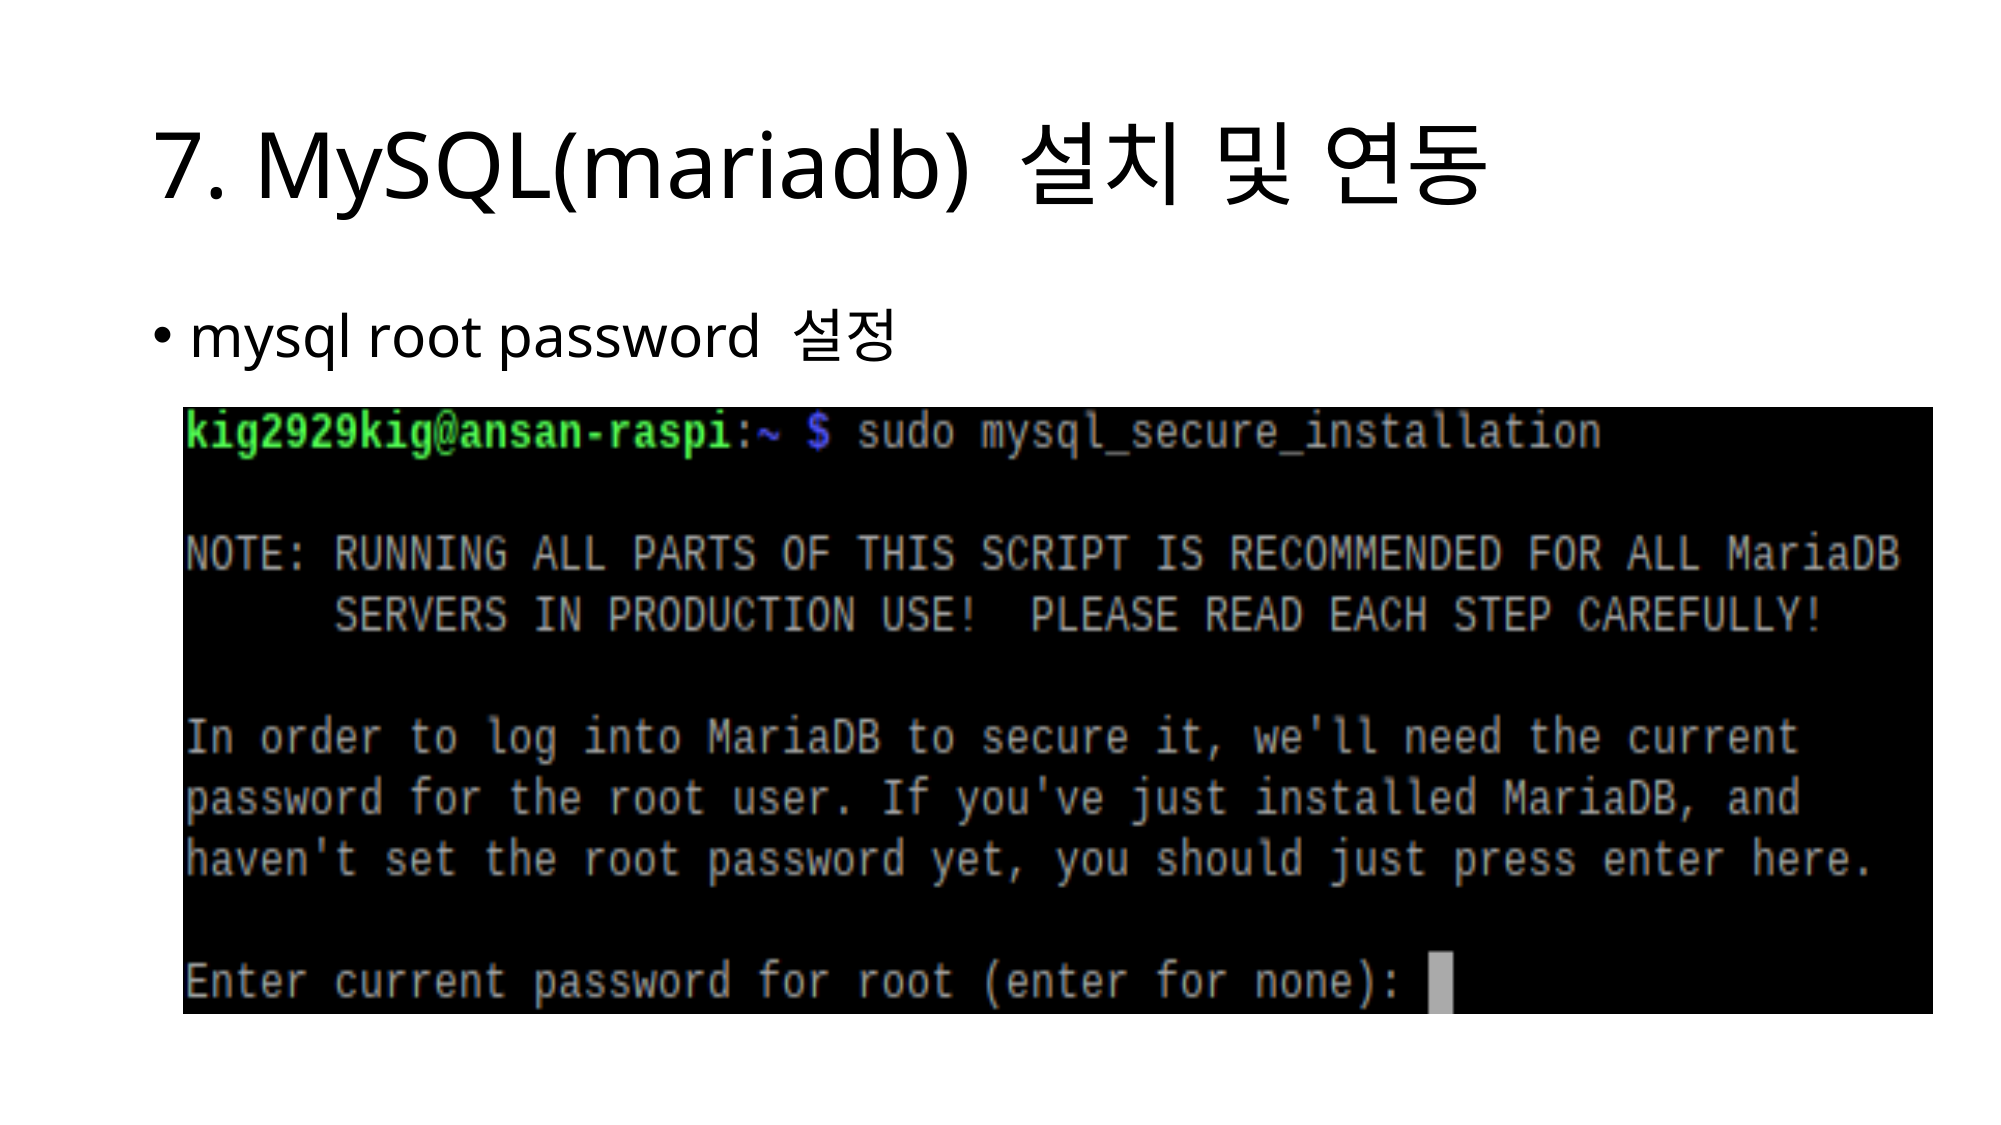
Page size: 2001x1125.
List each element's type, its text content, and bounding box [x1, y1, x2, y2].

list mysql root password 설정 [137, 299, 1863, 1014]
title 7. MySQL(mariadb) 설치 및 연동 [137, 59, 1863, 278]
picture [182, 407, 1933, 1014]
